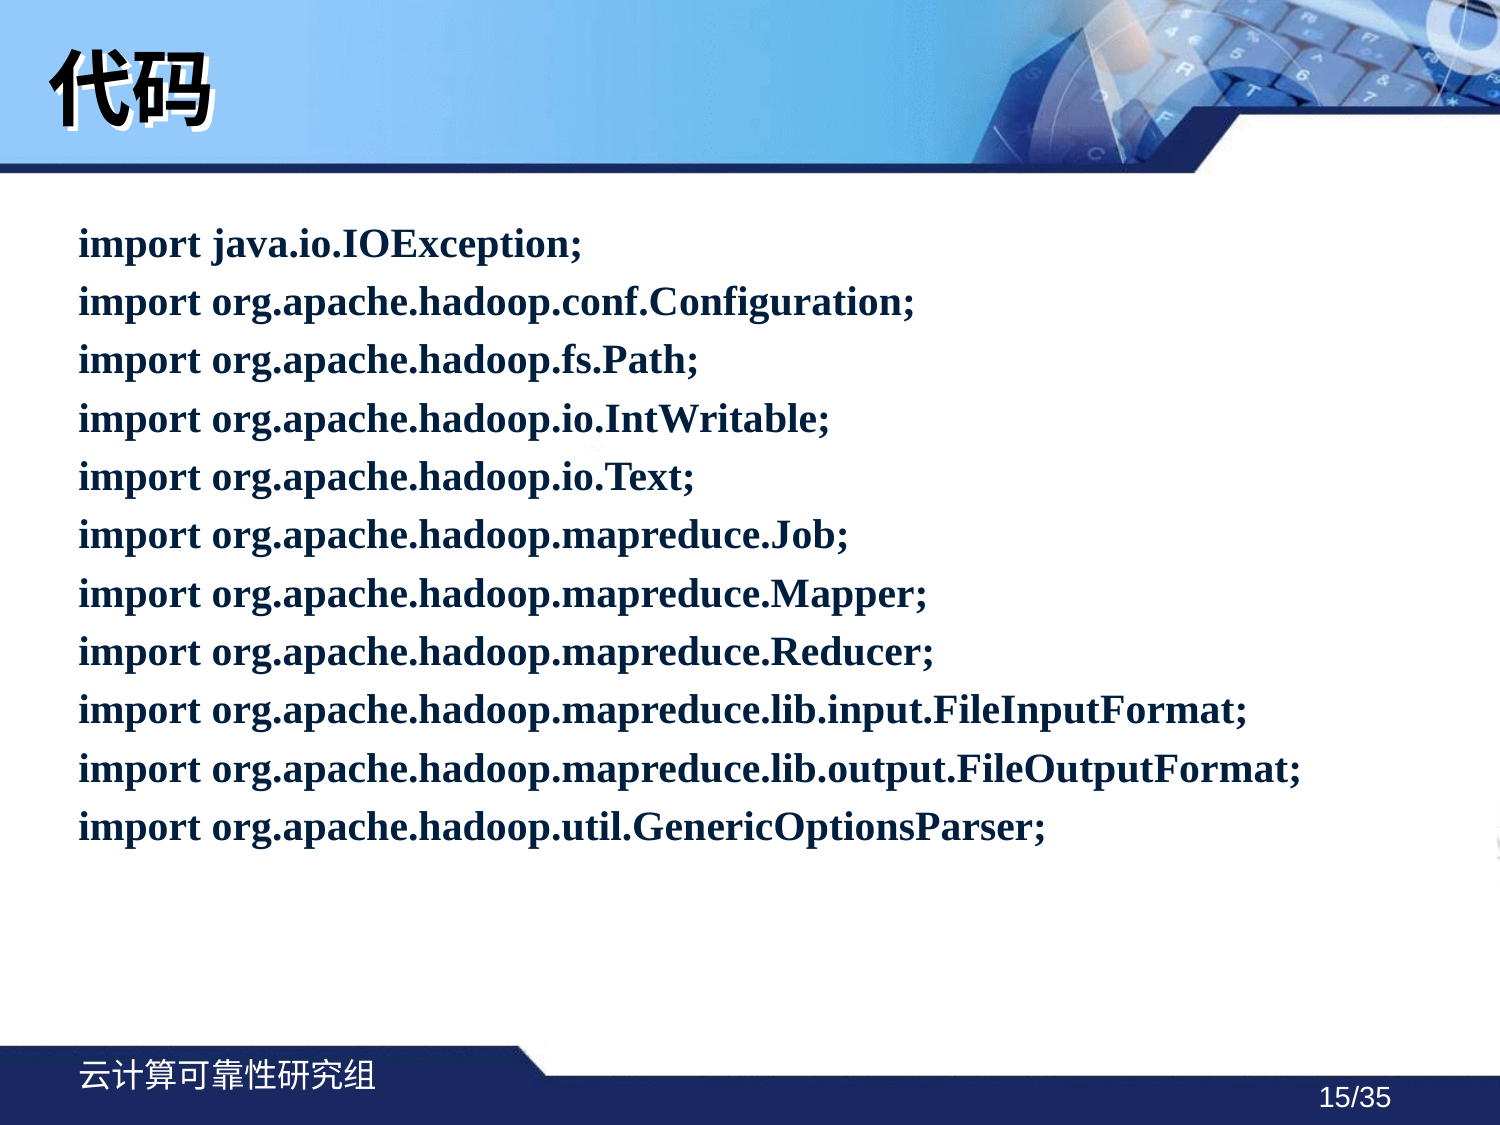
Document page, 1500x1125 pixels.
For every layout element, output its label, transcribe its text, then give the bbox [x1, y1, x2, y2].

list import java.io.IOException; import org.apache.hadoop.conf.Configuration; import org.apache.hadoop.fs.Path; import org.apache.hadoop.io.IntWritable; import org.apache.hadoop.io.Text; import org.apache.hadoop.mapreduce.Job; import org.apache.hadoop.mapreduce.Mapper; import org.apache.hadoop.mapreduce.Reducer; import org.apache.hadoop.mapreduce.lib.input.FileInputFormat; import org.apache.hadoop.mapreduce.lib.output.FileOutputFormat; import org.apache.hadoop.util.GenericOptionsParser; [63, 207, 1430, 1036]
picture [0, 0, 1500, 1125]
slide_number /35 [1303, 1070, 1485, 1109]
footer 云计算可靠性研究组 [63, 1046, 1172, 1122]
title 代码 [33, 23, 1408, 150]
